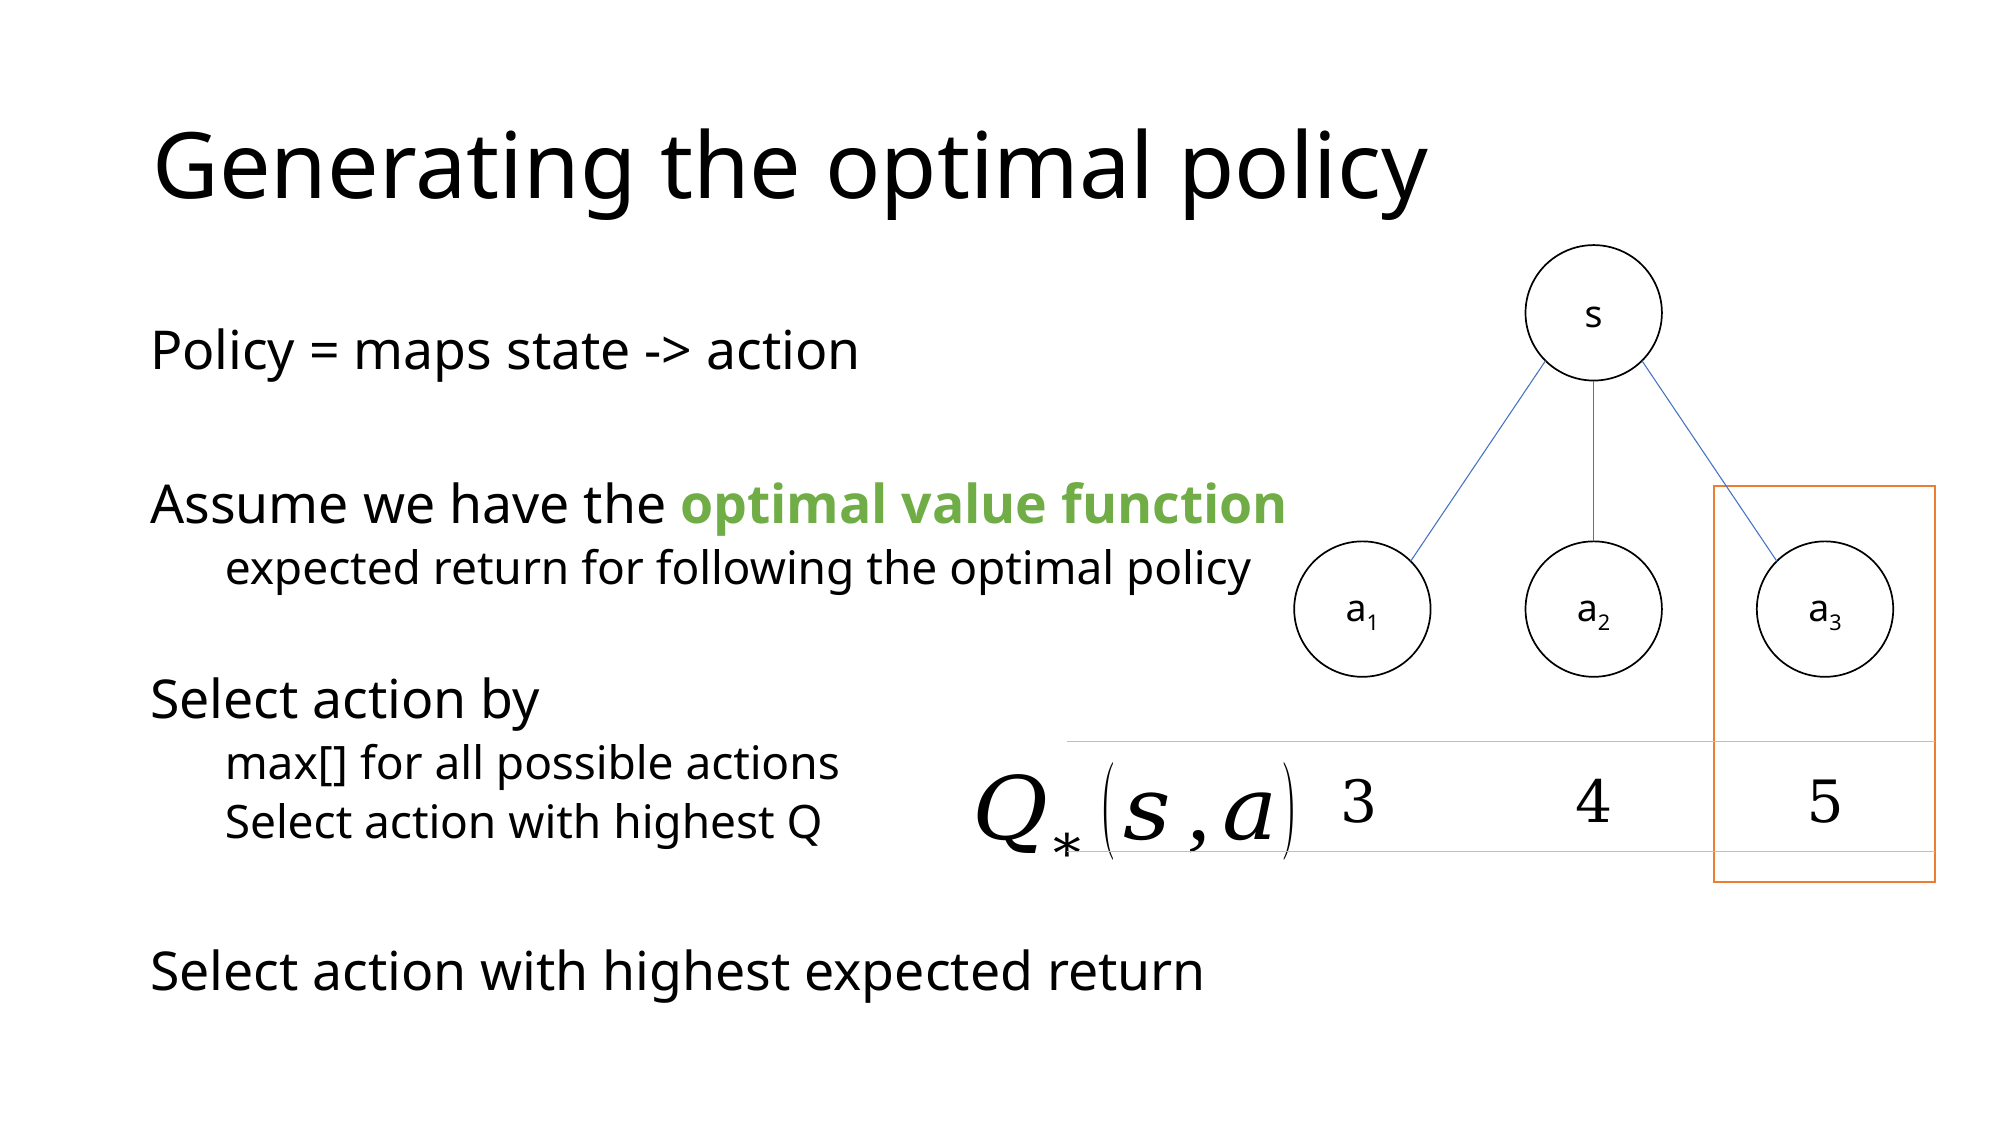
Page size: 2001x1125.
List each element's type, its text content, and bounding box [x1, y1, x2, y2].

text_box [972, 245, 1936, 883]
title Generating the optimal policy [137, 59, 2000, 278]
